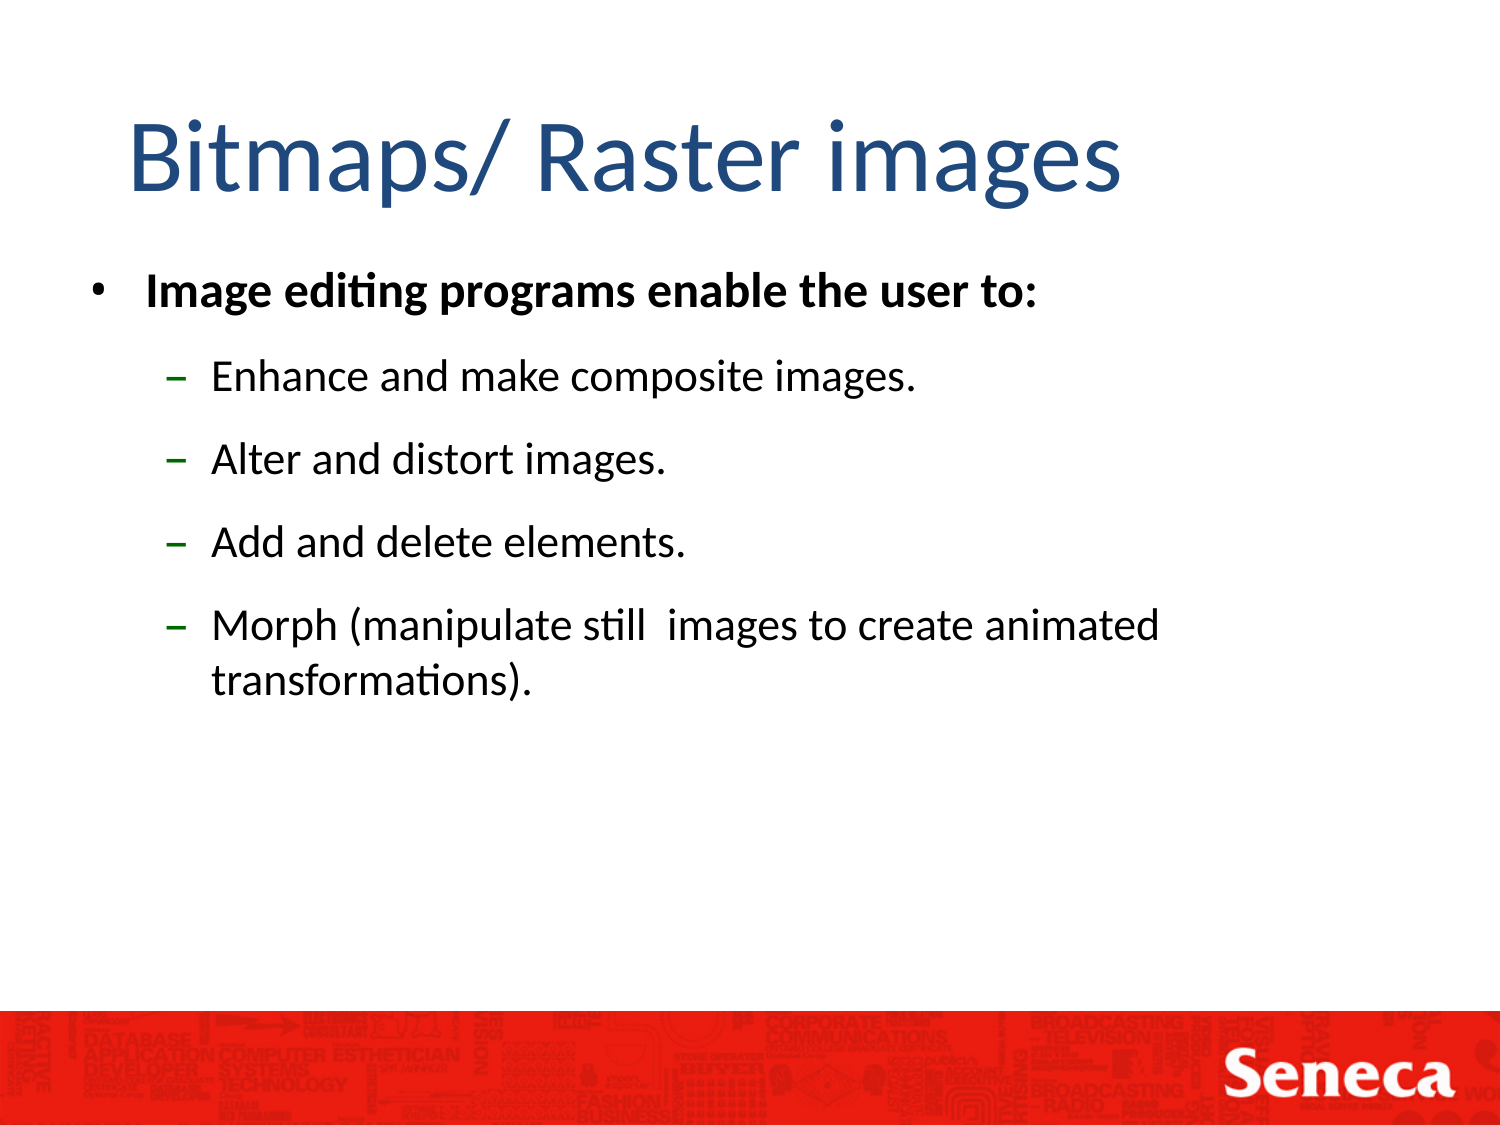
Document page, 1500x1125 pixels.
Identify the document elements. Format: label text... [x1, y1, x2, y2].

text_box Bitmaps/ Raster images [112, 66, 1289, 232]
text_box Image editing programs enable the user to: Enhance and make composite images. Alter and distort images. Add and delete elements. Morph (manipulate still images to create animated transformations). [74, 249, 1350, 925]
picture [0, 1011, 1500, 1125]
